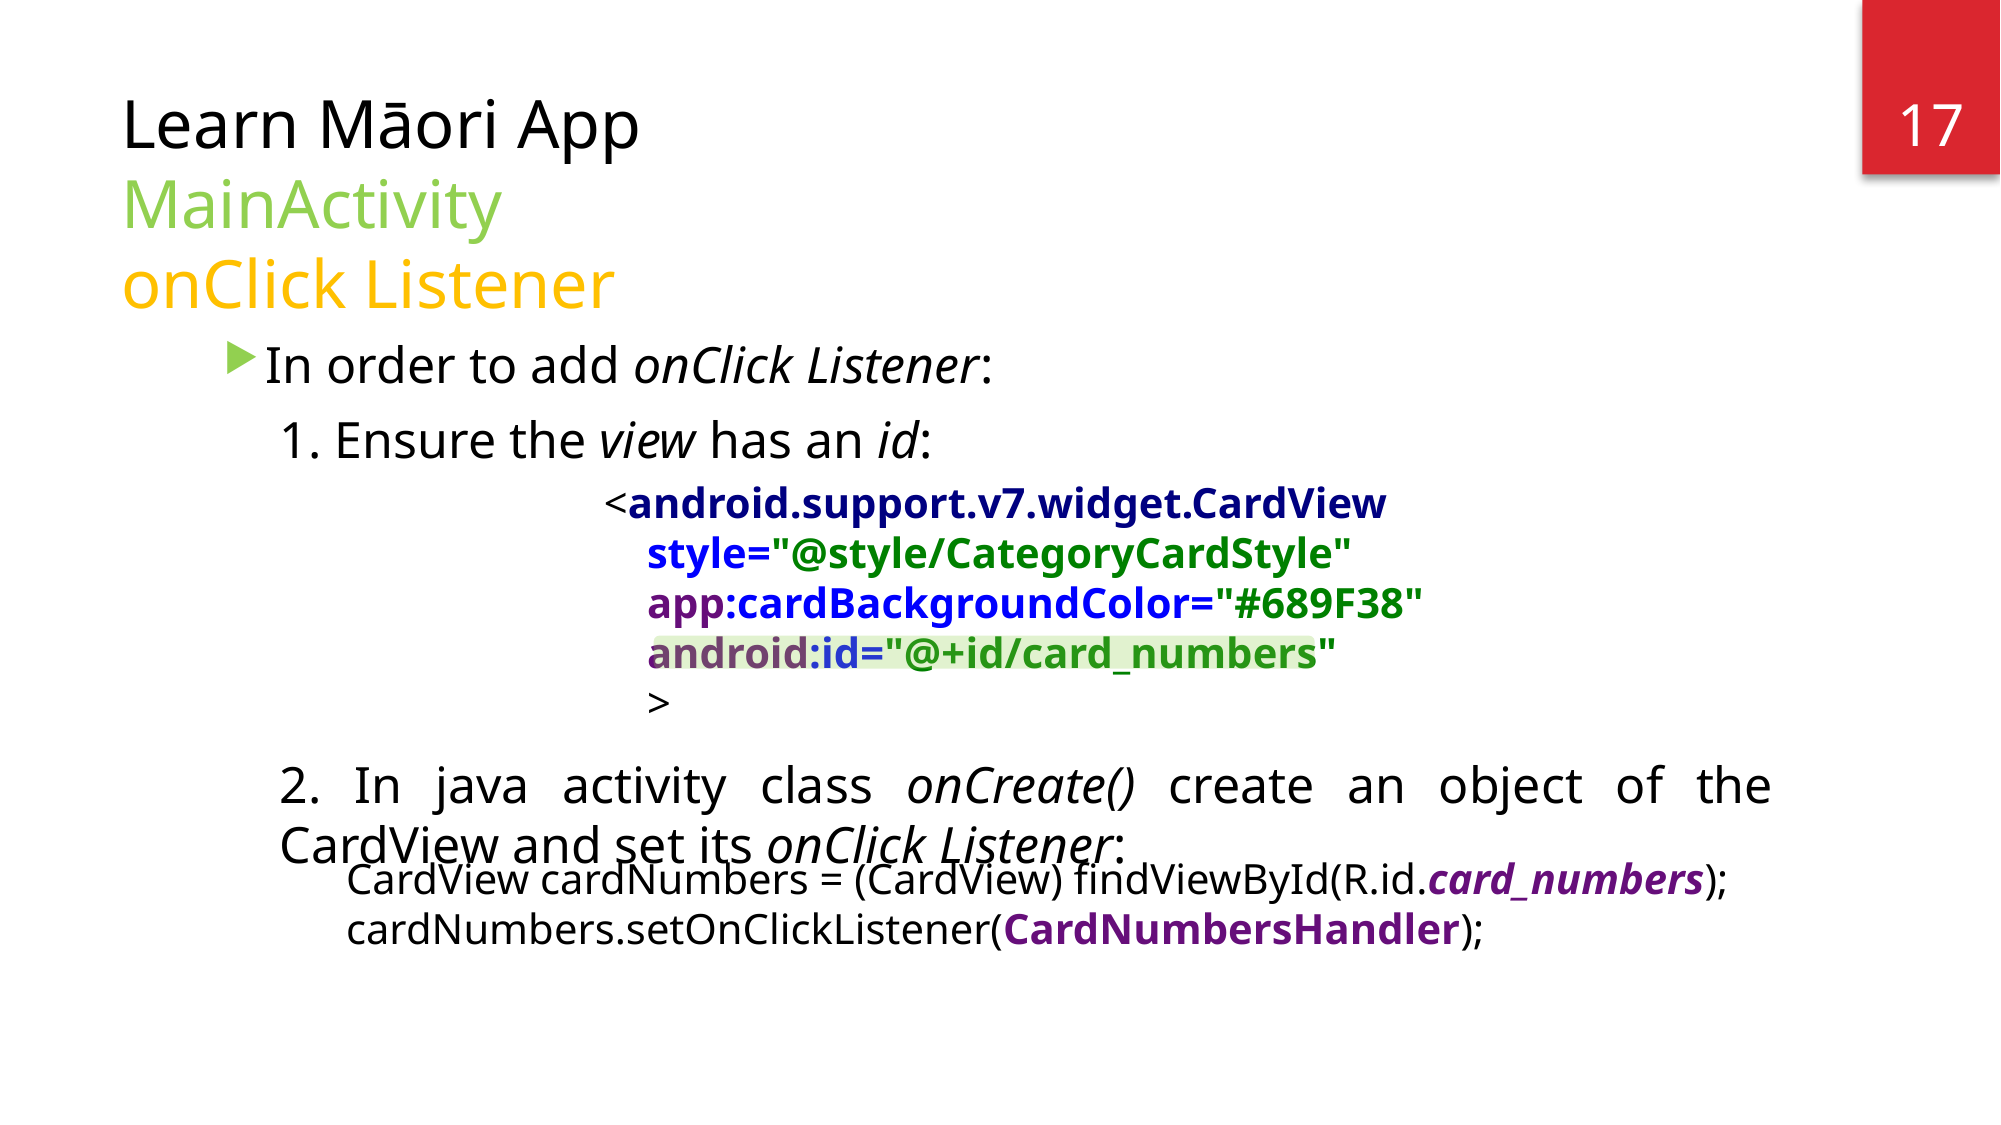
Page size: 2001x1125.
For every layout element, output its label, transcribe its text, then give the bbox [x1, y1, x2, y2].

list In order to add onClick Listener: 1. Ensure the view has an id: 2. In java activity class onCreate() create an object of the CardView and set its onClick Listener: [208, 325, 1789, 1005]
title Learn Māori App MainActivity onClick Listener [106, 74, 1649, 304]
text_box 17 [1862, 0, 2000, 175]
text_box <android.support.v7.widget.CardView style="@style/CategoryCardStyle" app:cardBackgroundColor="#689F38" android:id="@+id/card_numbers" > [589, 469, 1510, 734]
text_box [652, 634, 1317, 671]
text_box CardView cardNumbers = (CardView) findViewById(R.id.card_numbers); cardNumbers.setOnClickListener(CardNumbersHandler); [331, 845, 1891, 960]
